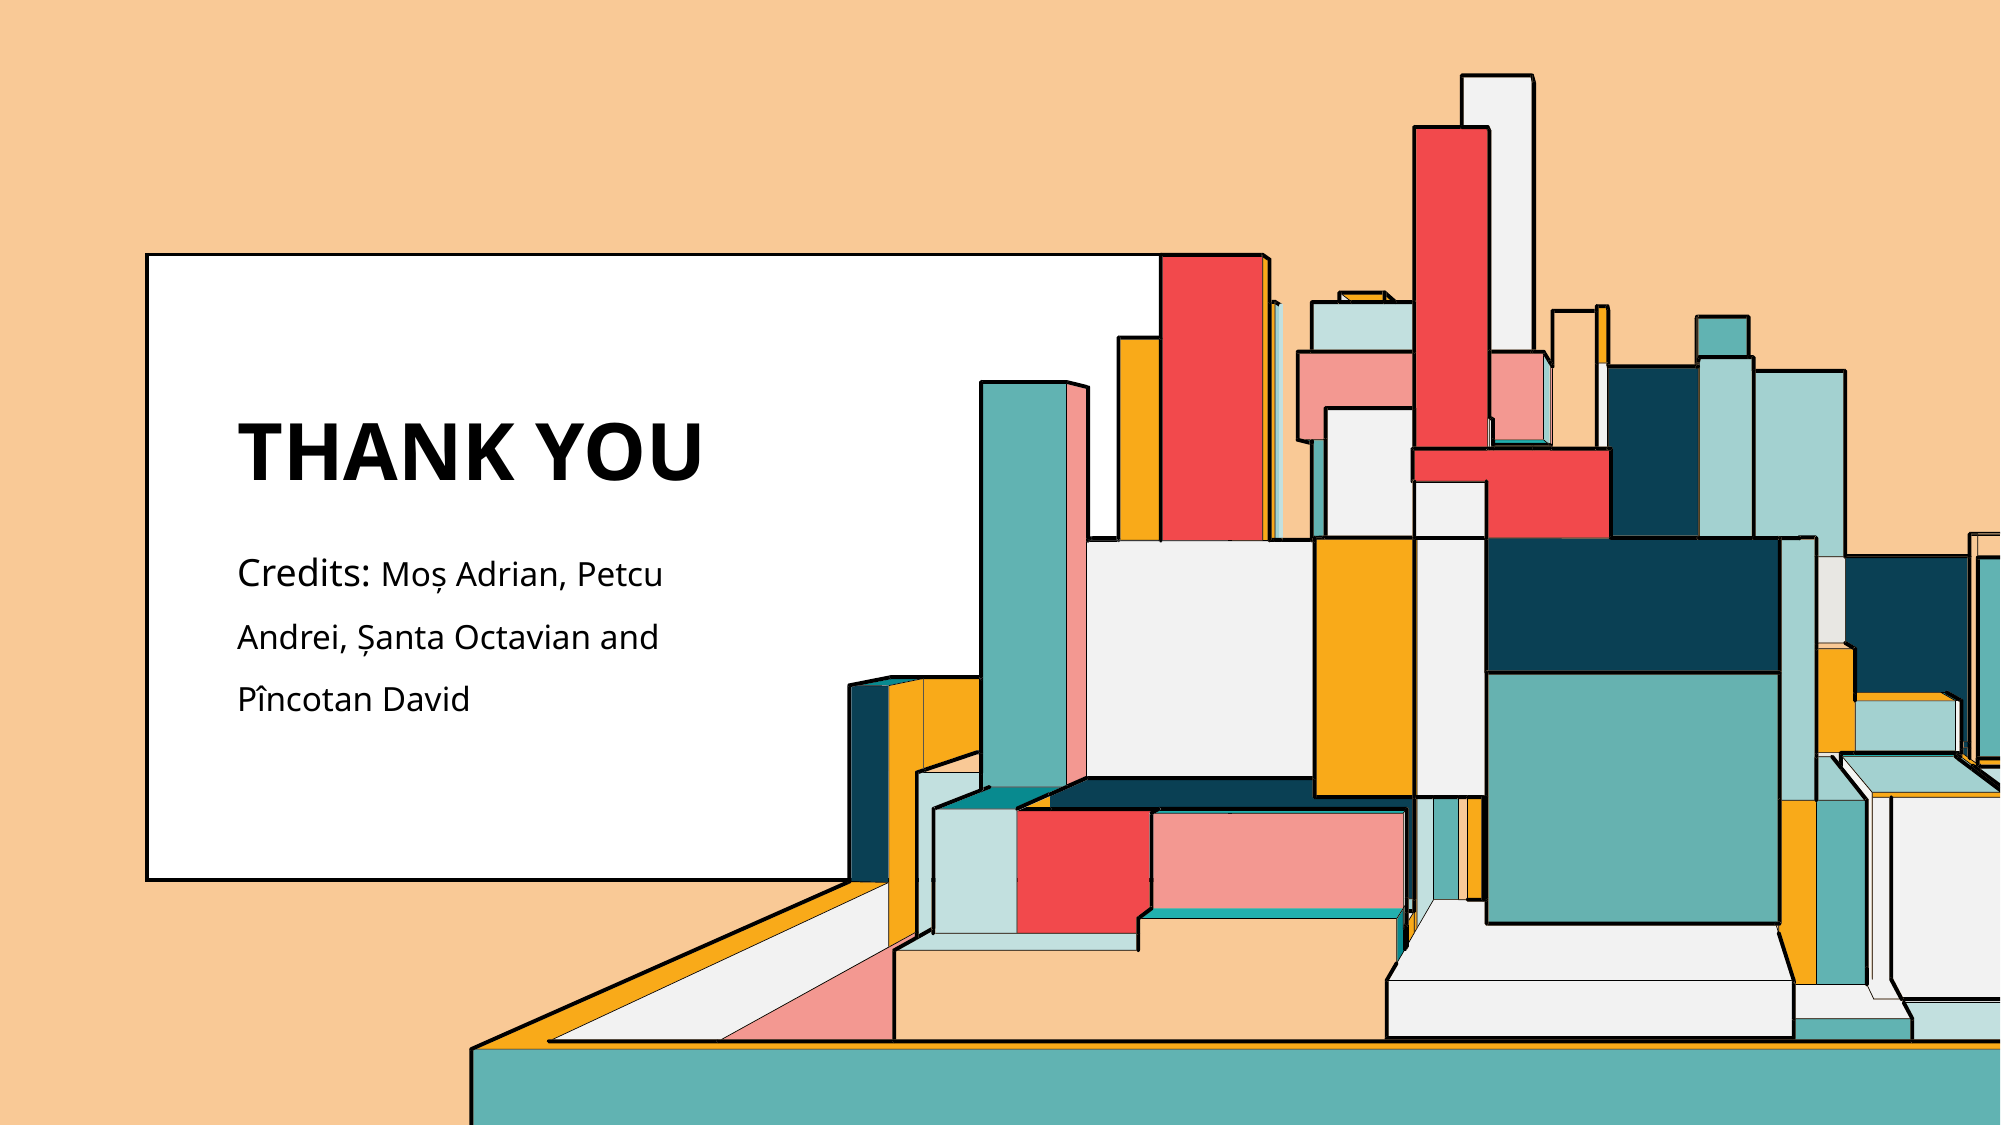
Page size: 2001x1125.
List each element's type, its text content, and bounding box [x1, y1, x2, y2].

list Credits: Moș Adrian, Petcu Andrei, Șanta Octavian and Pîncotan David [221, 523, 797, 819]
title THANK YOU [221, 288, 929, 506]
